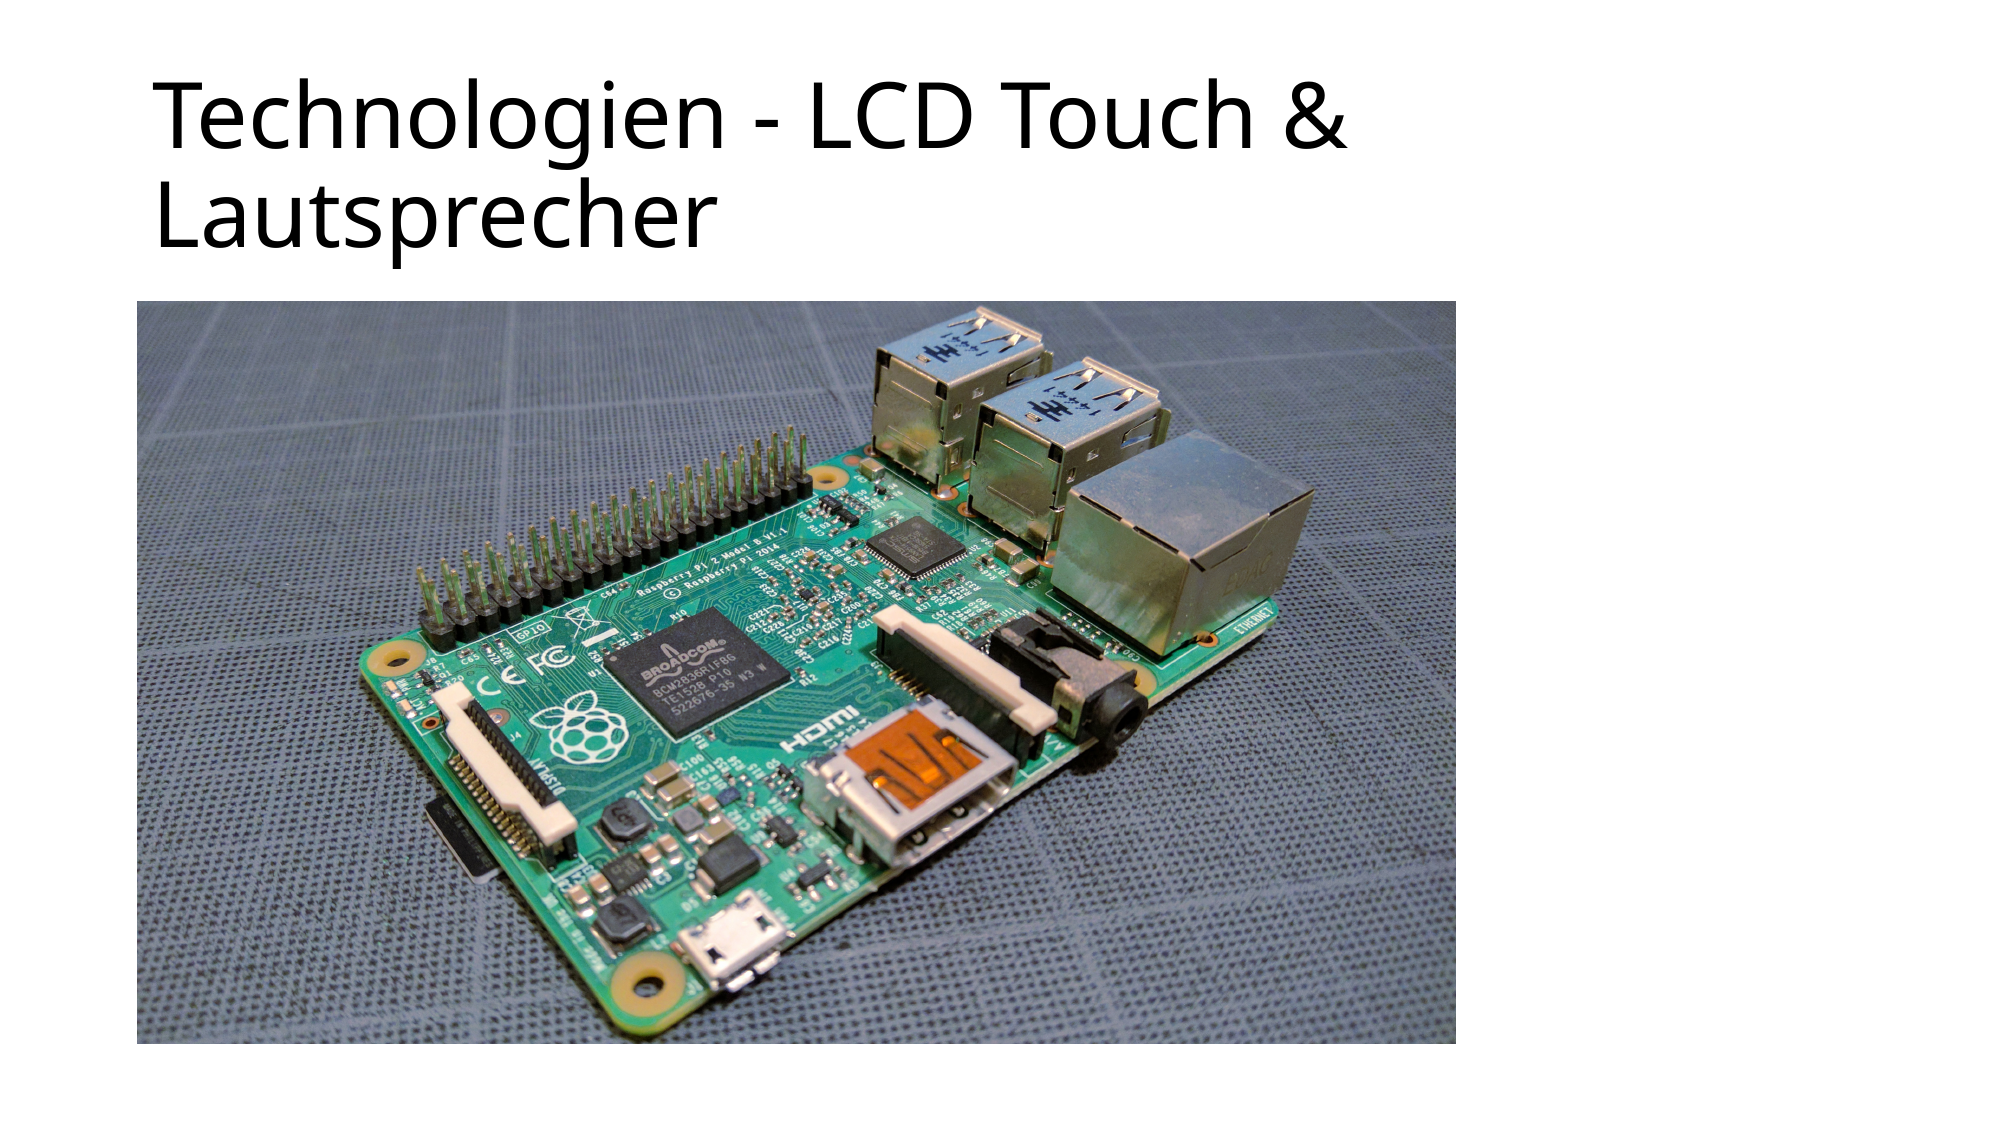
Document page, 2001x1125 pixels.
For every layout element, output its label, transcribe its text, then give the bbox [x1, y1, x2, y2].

picture [137, 301, 1456, 1044]
title Technologien - LCD Touch & Lautsprecher [137, 59, 1863, 278]
